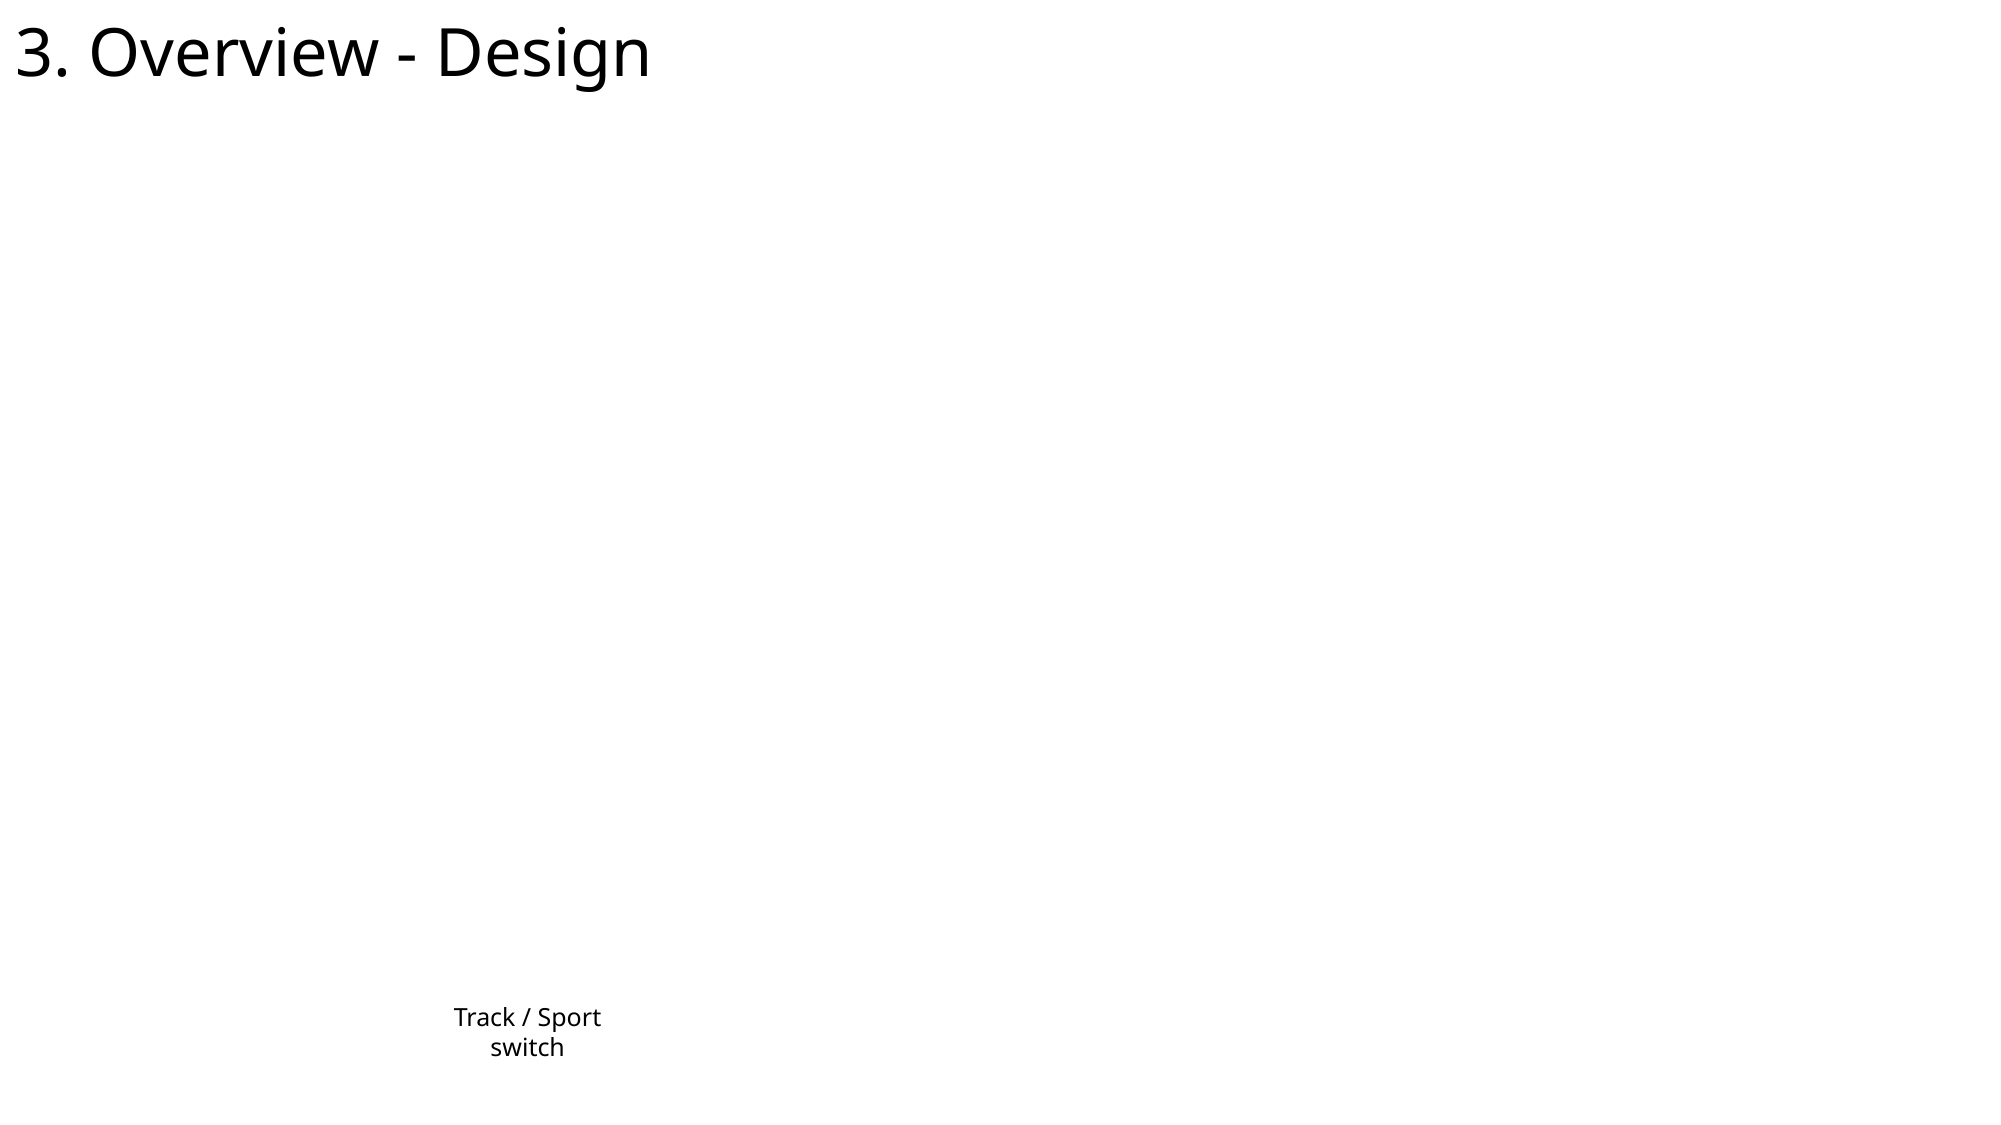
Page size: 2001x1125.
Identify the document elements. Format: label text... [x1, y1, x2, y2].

text_box Track / Sport switch [400, 994, 656, 1069]
text_box 3. Overview - Design [0, 0, 1725, 111]
